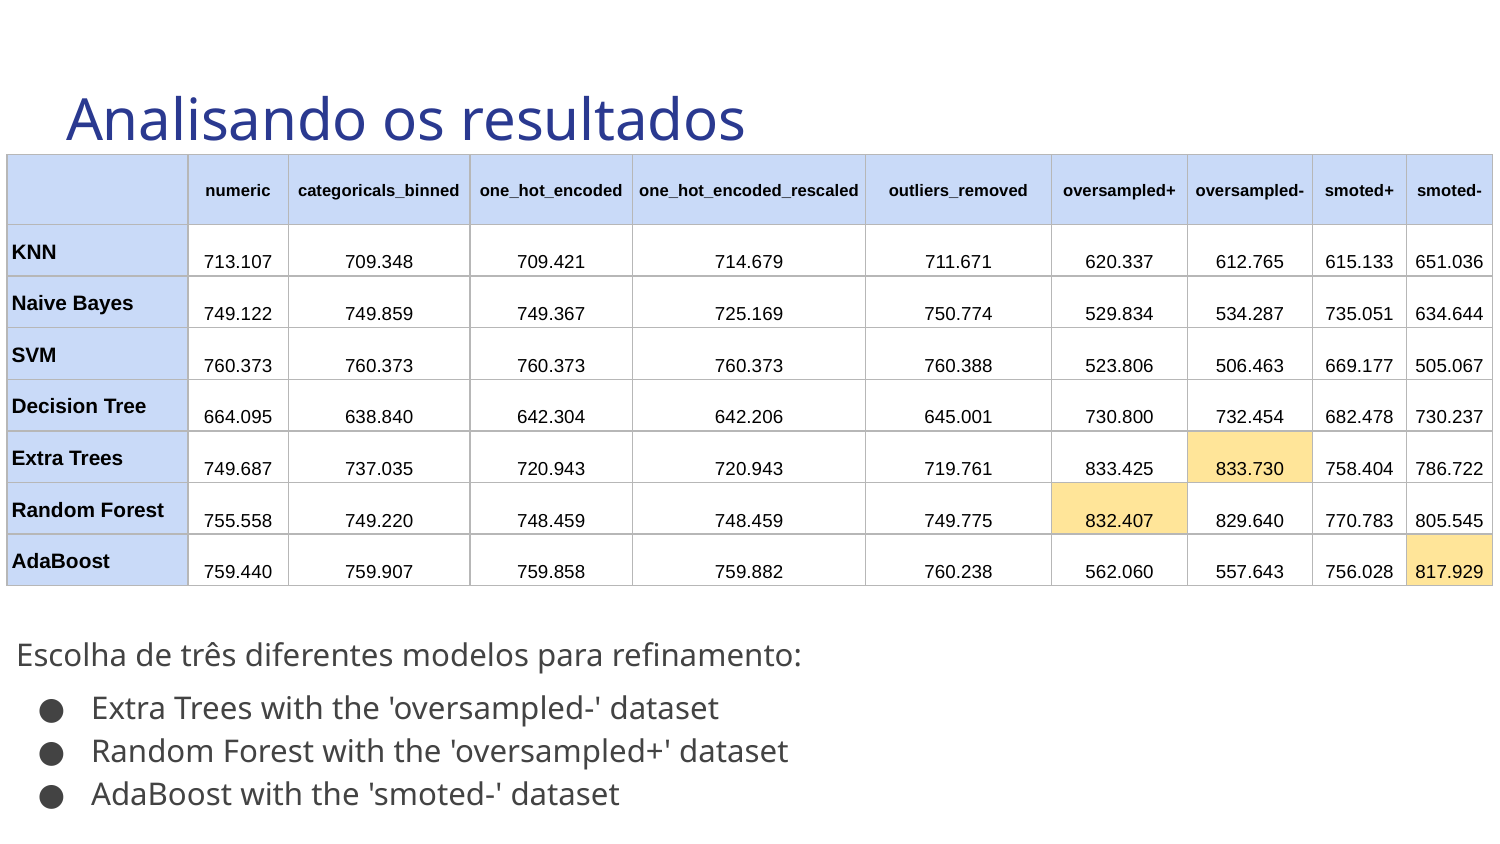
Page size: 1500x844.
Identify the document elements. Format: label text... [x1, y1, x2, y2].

table_cell 664.095 [189, 380, 288, 430]
table_cell 749.220 [289, 483, 469, 533]
table_cell 750.774 [866, 277, 1051, 327]
table_cell 615.133 [1313, 225, 1406, 275]
table_cell 506.463 [1188, 328, 1312, 379]
table_cell 557.643 [1188, 535, 1312, 585]
table_cell 642.206 [633, 380, 865, 430]
table_cell 534.287 [1188, 277, 1312, 327]
table_cell 749.367 [471, 277, 632, 327]
table_cell 760.388 [866, 328, 1051, 379]
table_cell 755.558 [189, 483, 288, 533]
table_cell 760.373 [471, 328, 632, 379]
table_header numeric [189, 155, 288, 224]
title Analisando os resultados [51, 67, 1449, 154]
table_cell 759.882 [633, 535, 865, 585]
table_cell 711.671 [866, 225, 1051, 275]
table_cell 760.373 [633, 328, 865, 379]
table_cell 725.169 [633, 277, 865, 327]
table_header one_hot_encoded_rescaled [633, 155, 865, 224]
table_cell AdaBoost [8, 535, 187, 585]
table_cell 620.337 [1052, 225, 1187, 275]
table_cell 829.640 [1188, 483, 1312, 533]
table_cell 749.859 [289, 277, 469, 327]
table_header outliers_removed [866, 155, 1051, 224]
table_cell Decision Tree [8, 380, 187, 430]
table_cell 760.238 [866, 535, 1051, 585]
table_cell 612.765 [1188, 225, 1312, 275]
table_cell 833.730 [1188, 432, 1312, 482]
table_cell 651.036 [1407, 225, 1492, 275]
table_cell 730.237 [1407, 380, 1492, 430]
table_cell 832.407 [1052, 483, 1187, 533]
table_cell 786.722 [1407, 432, 1492, 482]
table_cell 760.373 [189, 328, 288, 379]
table_cell 732.454 [1188, 380, 1312, 430]
table_cell 730.800 [1052, 380, 1187, 430]
table_header smoted+ [1313, 155, 1406, 224]
table_cell 634.644 [1407, 277, 1492, 327]
table_cell Random Forest [8, 483, 187, 533]
table_cell 749.122 [189, 277, 288, 327]
table_cell 713.107 [189, 225, 288, 275]
table_cell 720.943 [633, 432, 865, 482]
table_cell 709.421 [471, 225, 632, 275]
table_header smoted- [1407, 155, 1492, 224]
table_cell 760.373 [289, 328, 469, 379]
table_cell 642.304 [471, 380, 632, 430]
table_cell 737.035 [289, 432, 469, 482]
table_cell 735.051 [1313, 277, 1406, 327]
table_cell 748.459 [471, 483, 632, 533]
table_cell 645.001 [866, 380, 1051, 430]
table_cell 749.775 [866, 483, 1051, 533]
table_cell 529.834 [1052, 277, 1187, 327]
table_cell 682.478 [1313, 380, 1406, 430]
table_cell 759.907 [289, 535, 469, 585]
table_cell KNN [8, 225, 187, 275]
table_cell 748.459 [633, 483, 865, 533]
table_cell 749.687 [189, 432, 288, 482]
table_header one_hot_encoded [471, 155, 632, 224]
table_cell Naive Bayes [8, 277, 187, 327]
table_cell 817.929 [1407, 535, 1492, 585]
table_cell 759.858 [471, 535, 632, 585]
list Escolha de três diferentes modelos para refinamento: Extra Trees with the 'oversampled-' dataset Random Forest with the 'oversampled+' dataset AdaBoost with the 'smoted-' dataset [1, 614, 1390, 844]
table_cell 756.028 [1313, 535, 1406, 585]
table_header oversampled+ [1052, 155, 1187, 224]
table_cell 805.545 [1407, 483, 1492, 533]
table_cell 719.761 [866, 432, 1051, 482]
table_cell 669.177 [1313, 328, 1406, 379]
table_cell 720.943 [471, 432, 632, 482]
table_header categoricals_binned [289, 155, 469, 224]
table_cell 770.783 [1313, 483, 1406, 533]
table_cell Extra Trees [8, 432, 187, 482]
table_cell 709.348 [289, 225, 469, 275]
table_cell 505.067 [1407, 328, 1492, 379]
table_cell 759.440 [189, 535, 288, 585]
table_cell SVM [8, 328, 187, 379]
table_cell 638.840 [289, 380, 469, 430]
table_cell 523.806 [1052, 328, 1187, 379]
table_cell 758.404 [1313, 432, 1406, 482]
table_cell 714.679 [633, 225, 865, 275]
table_cell 562.060 [1052, 535, 1187, 585]
table_header oversampled- [1188, 155, 1312, 224]
table_header [8, 155, 187, 224]
table_cell 833.425 [1052, 432, 1187, 482]
